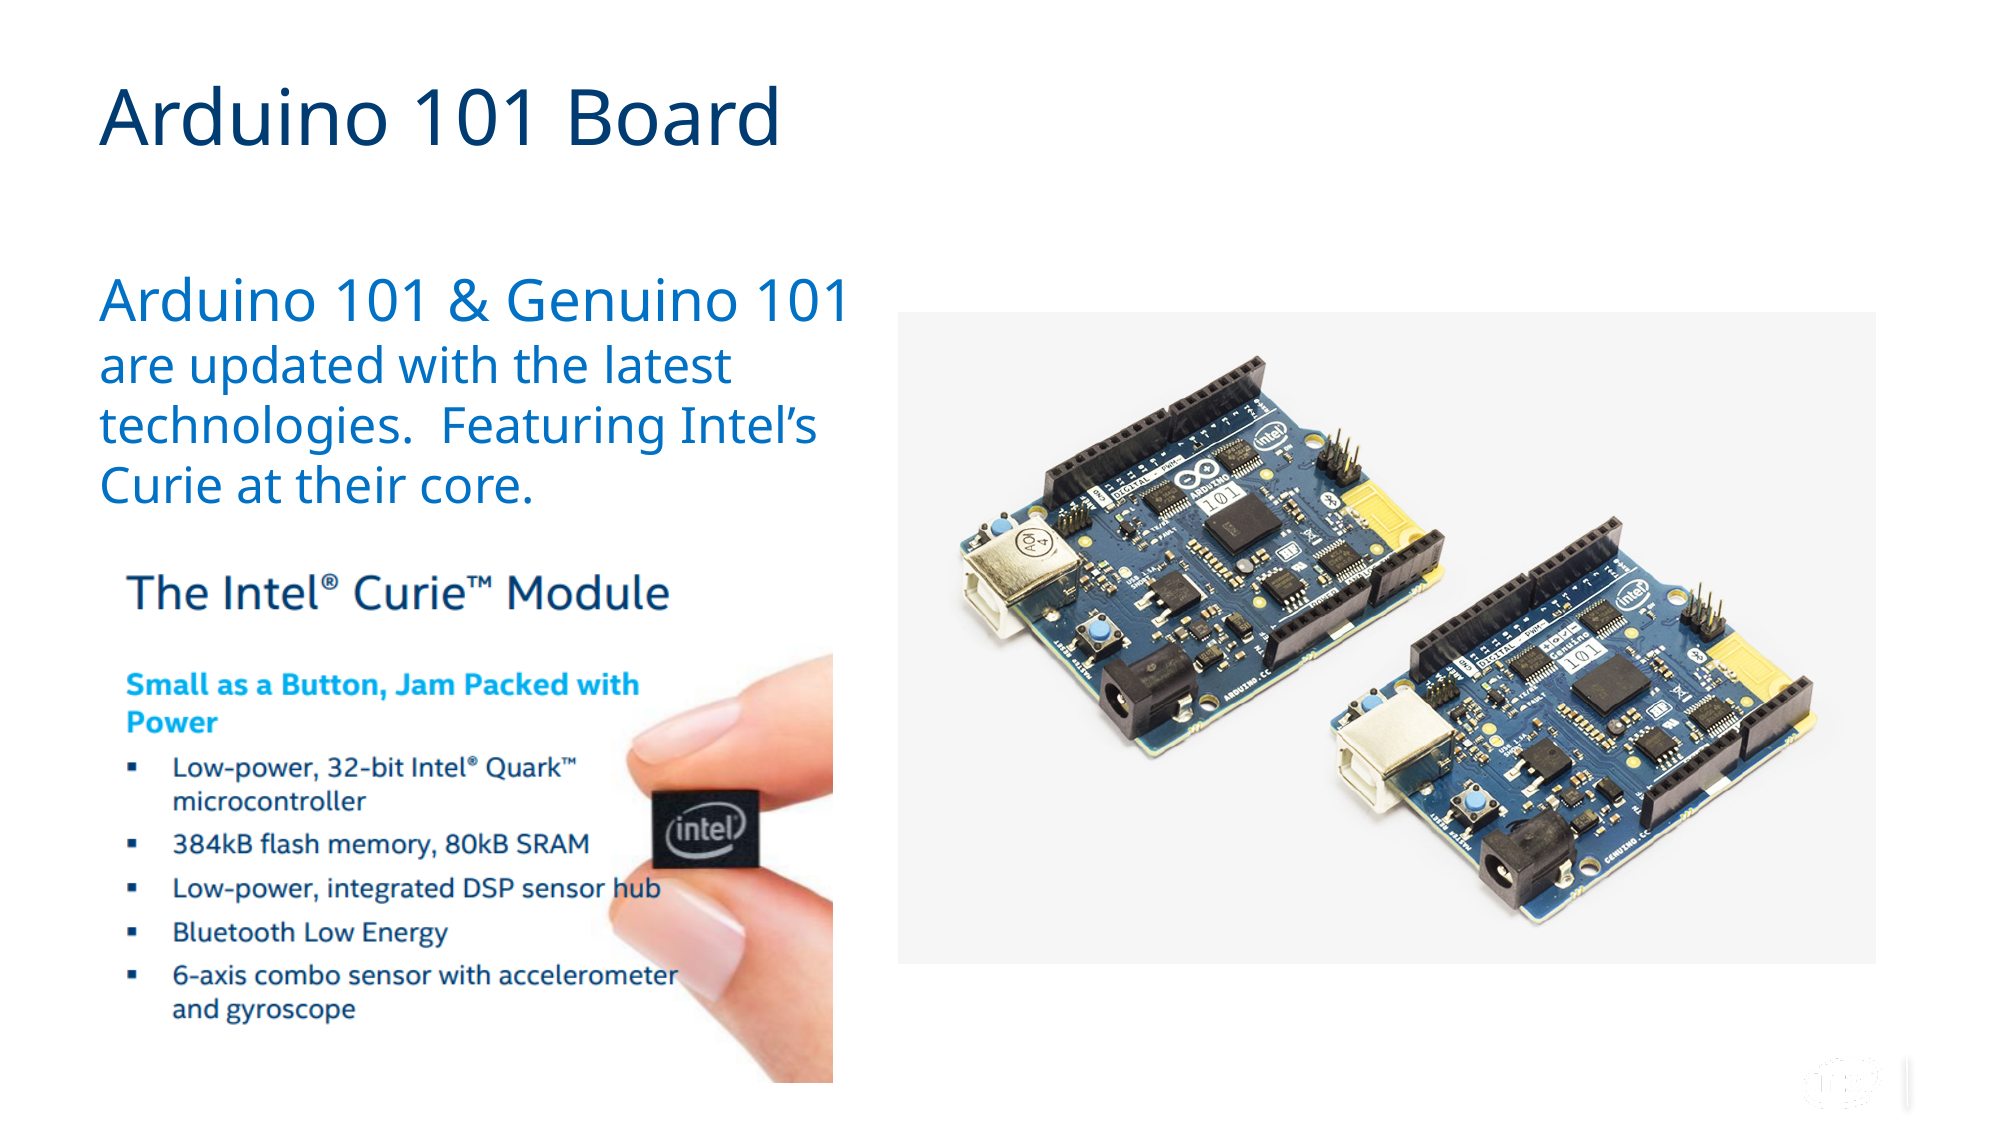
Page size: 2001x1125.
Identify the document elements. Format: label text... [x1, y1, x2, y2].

slide_number 6 [1503, 1055, 1970, 1116]
list Arduino 101 & Genuino 101 are updated with the latest technologies. Featuring Intel’s Curie at their core. [99, 263, 899, 1013]
title Arduino 101 Board [99, 67, 1900, 258]
picture [898, 311, 1876, 964]
picture [65, 524, 834, 1083]
